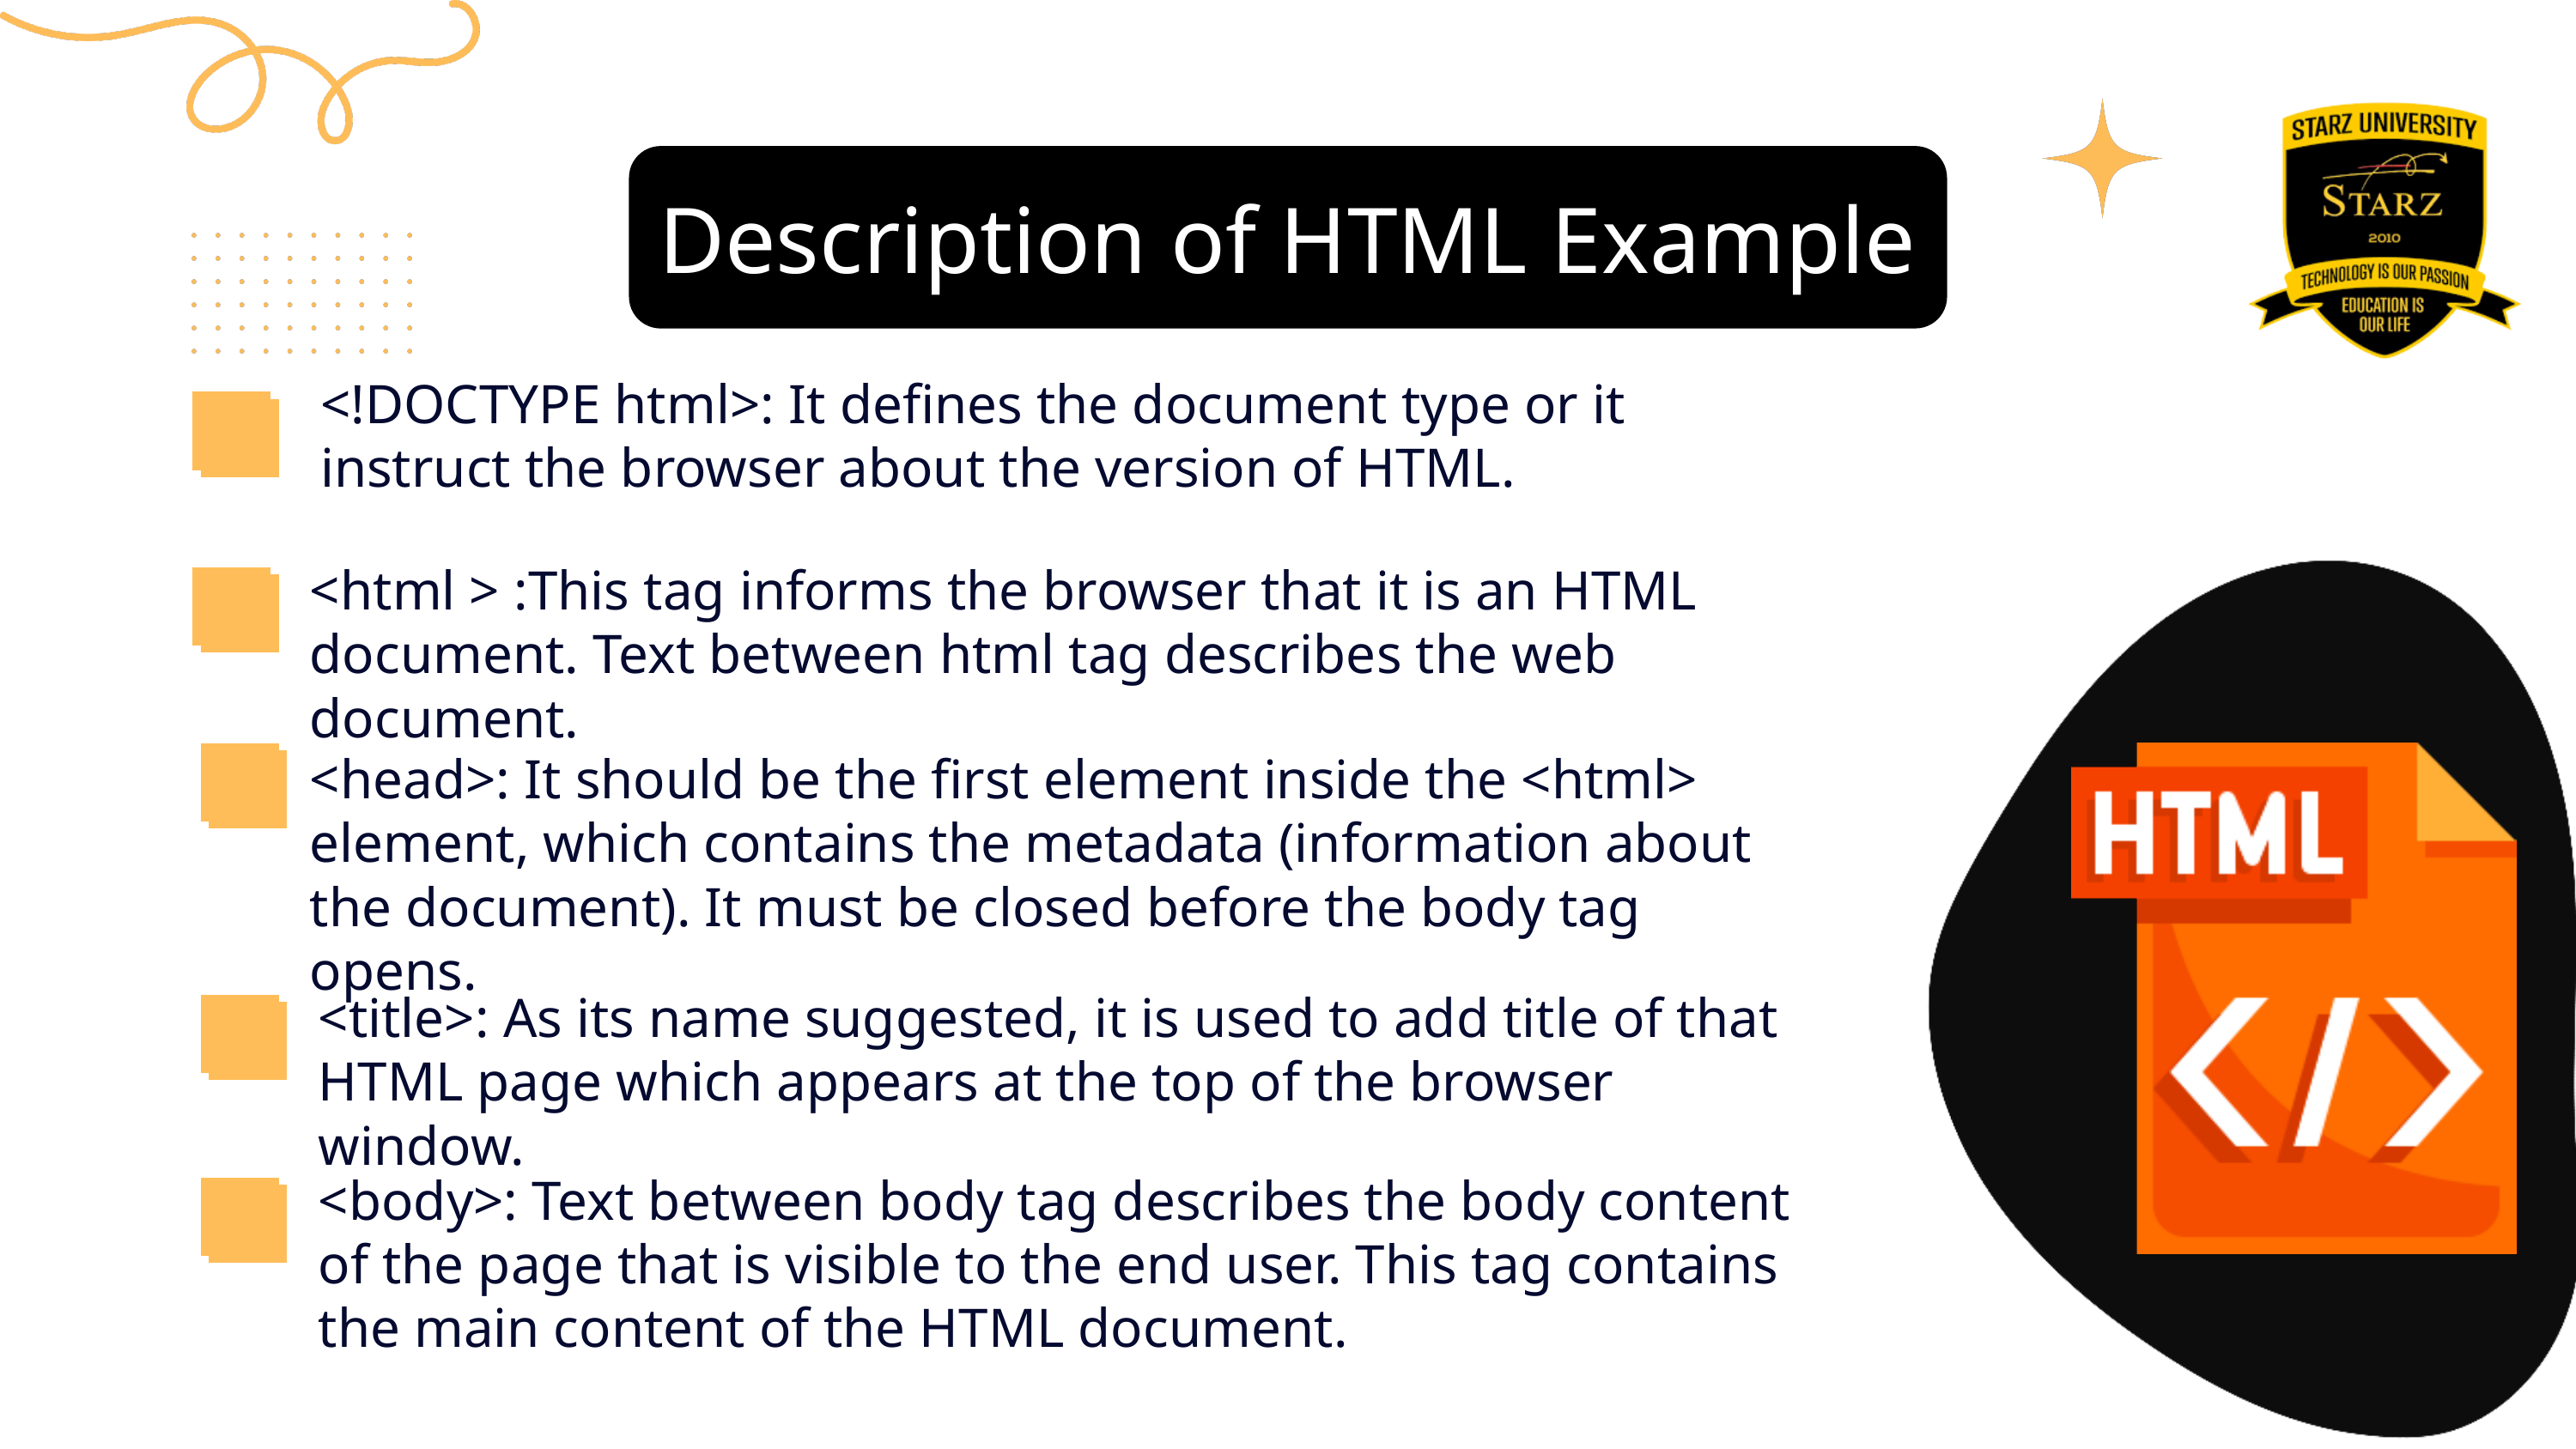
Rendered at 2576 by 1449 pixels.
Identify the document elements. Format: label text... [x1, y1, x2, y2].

text_box Description of HTML Example [635, 183, 1941, 293]
picture [2042, 98, 2163, 219]
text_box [280, 1002, 288, 1081]
text_box <title>: As its name suggested, it is used to add title of that HTML page which appears at the top of the browser window. [318, 984, 1794, 1167]
picture [0, 0, 482, 145]
text_box <head>: It should be the first element inside the <html> element, which contains the metadata (information about the document). It must be closed before the body tag opens. [309, 745, 1775, 1001]
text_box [277, 749, 288, 829]
picture [1798, 479, 2576, 1449]
picture [191, 232, 413, 354]
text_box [200, 1177, 279, 1257]
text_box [277, 1184, 288, 1264]
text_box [200, 743, 279, 822]
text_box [267, 398, 279, 477]
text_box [191, 567, 271, 646]
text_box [272, 574, 279, 653]
text_box <html > :This tag informs the browser that it is an HTML document. Text between html tag describes the web document. [309, 556, 1785, 749]
text_box <!DOCTYPE html>: It defines the document type or it instruct the browser about the version of HTML. [320, 370, 1785, 498]
text_box [629, 146, 1947, 329]
text_box <body>: Text between body tag describes the body content of the page that is visible to the end user. This tag contains the main content of the HTML document. [318, 1167, 1794, 1422]
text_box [191, 391, 271, 470]
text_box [200, 994, 279, 1074]
picture [2246, 91, 2524, 369]
